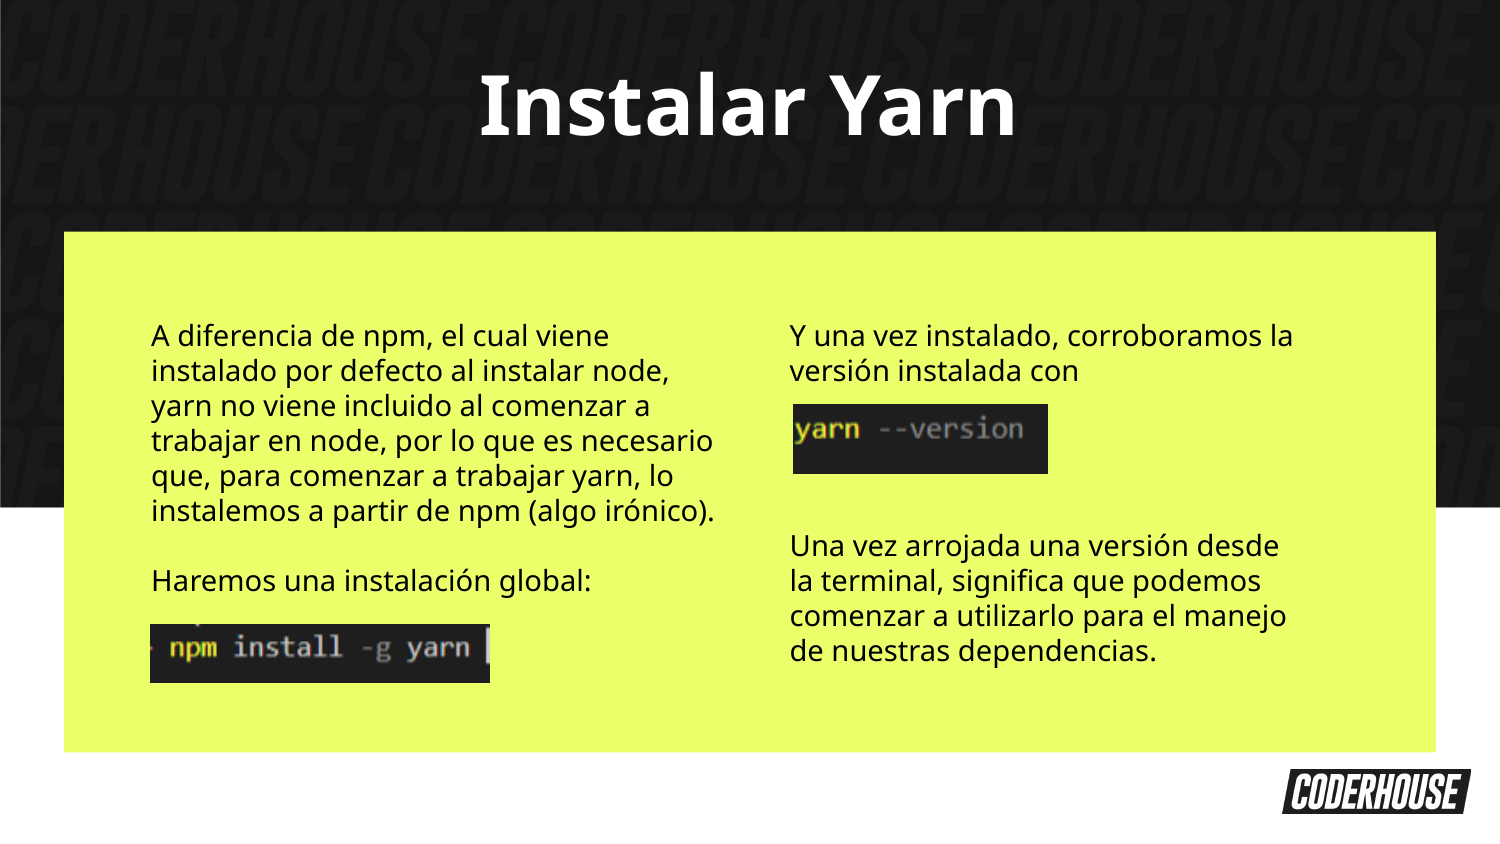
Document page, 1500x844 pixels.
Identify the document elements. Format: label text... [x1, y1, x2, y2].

text_box A diferencia de npm, el cual viene instalado por defecto al instalar node, yarn no viene incluido al comenzar a trabajar en node, por lo que es necesario que, para comenzar a trabajar yarn, lo instalemos a partir de npm (algo irónico). Haremos una instalación global: [136, 302, 736, 613]
text_box Instalar Yarn [239, 48, 1261, 169]
text_box [64, 231, 1436, 753]
text_box Y una vez instalado, corroboramos la versión instalada con Una vez arrojada una versión desde la terminal, significa que podemos comenzar a utilizarlo para el manejo de nuestras dependencias. [774, 302, 1325, 683]
picture [0, 0, 1500, 844]
